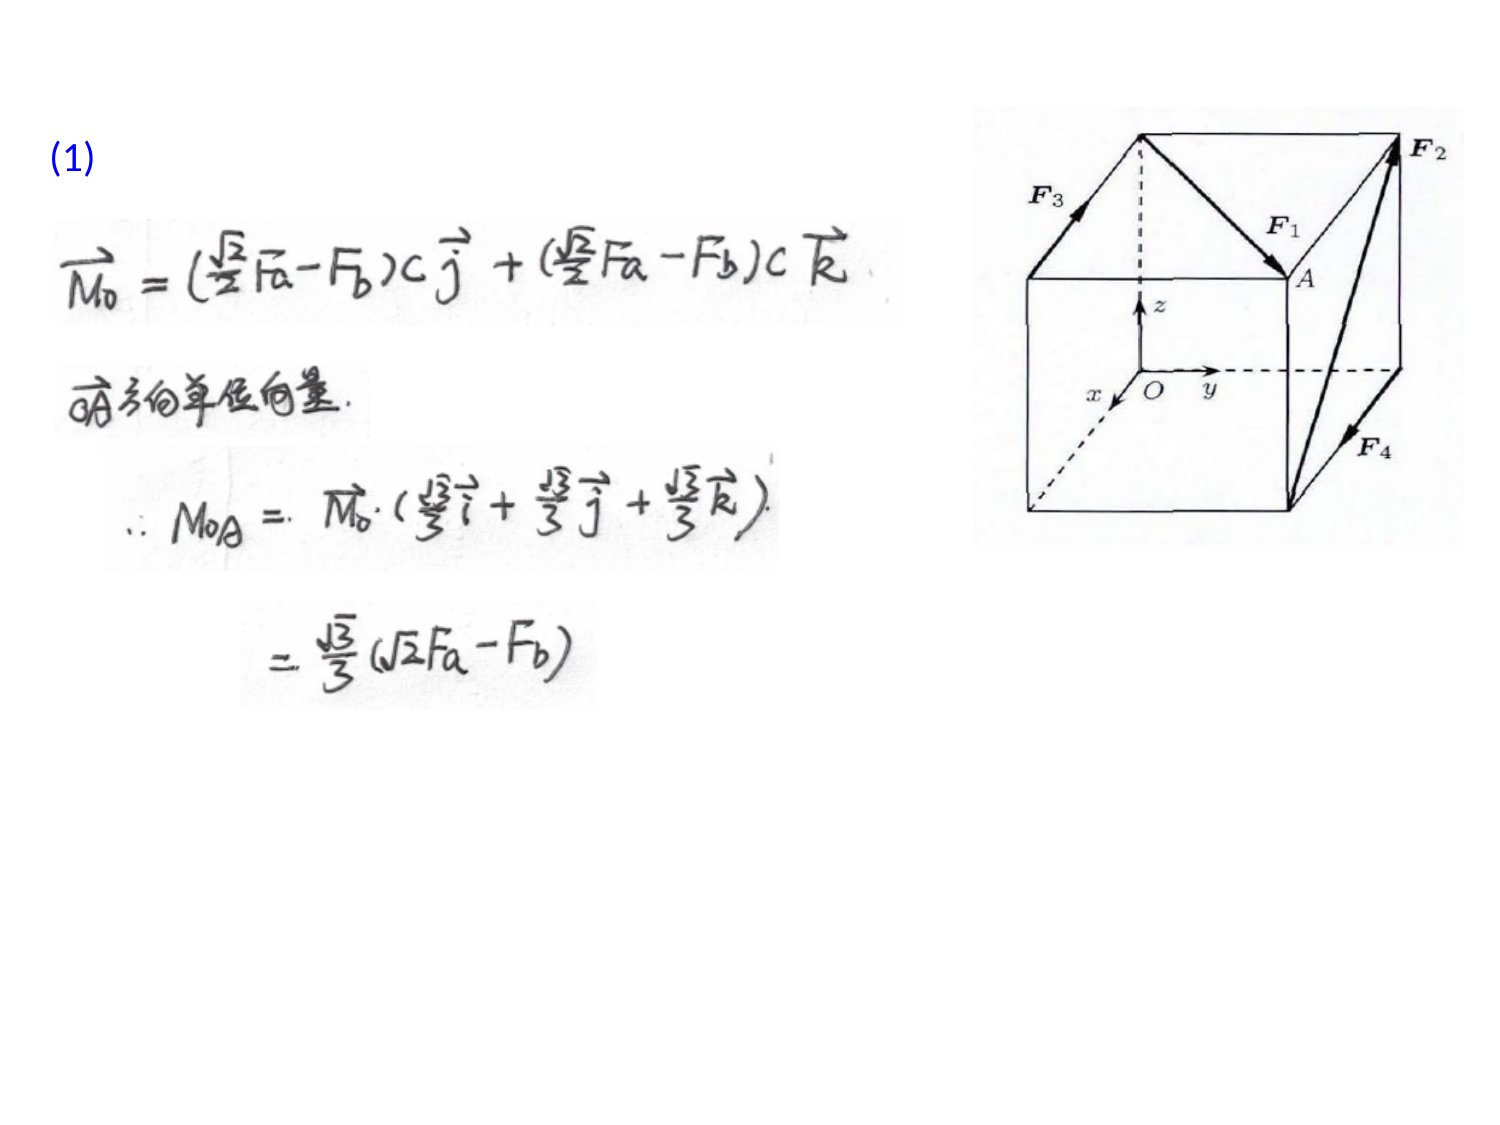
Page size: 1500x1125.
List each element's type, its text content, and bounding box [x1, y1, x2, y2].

text_box (1) [34, 122, 848, 187]
picture [54, 365, 370, 438]
picture [973, 107, 1464, 545]
picture [103, 446, 779, 571]
picture [52, 219, 902, 326]
picture [240, 600, 597, 710]
